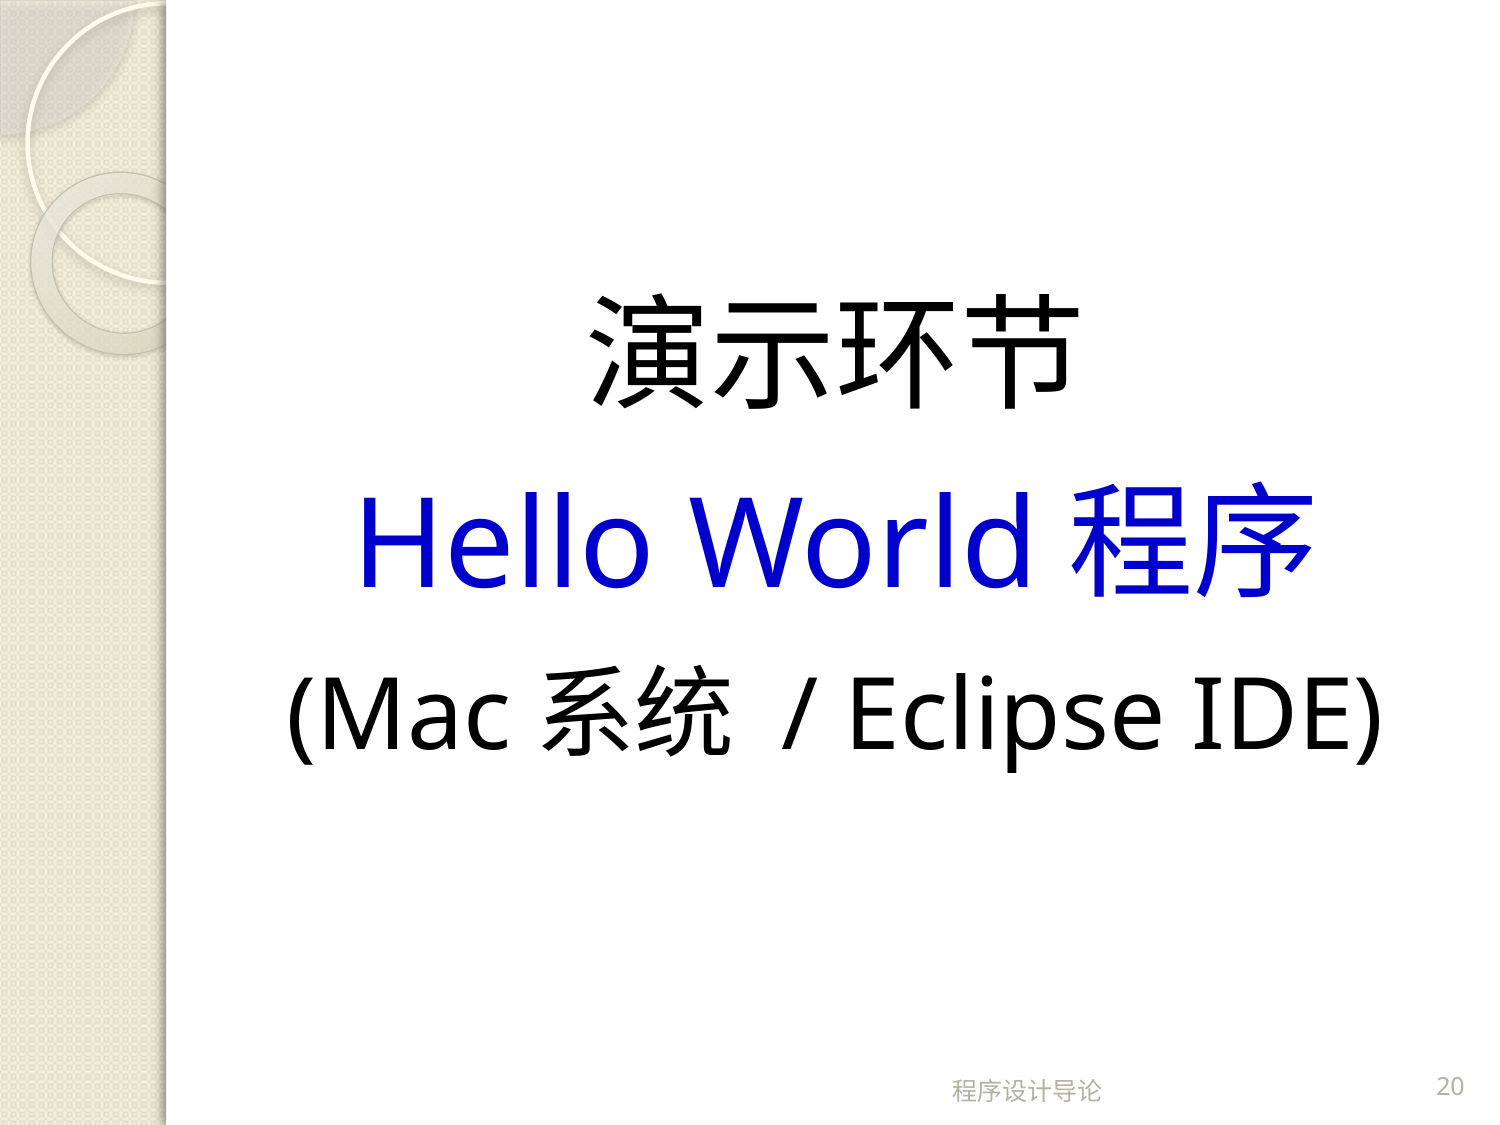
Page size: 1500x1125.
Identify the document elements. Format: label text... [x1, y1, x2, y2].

slide_number 20 [1413, 1034, 1488, 1113]
footer 程序设计导论 [937, 1034, 1413, 1113]
text_box 演示环节 Hello World程序 (Mac系统 / Eclipse IDE) [171, 267, 1500, 777]
